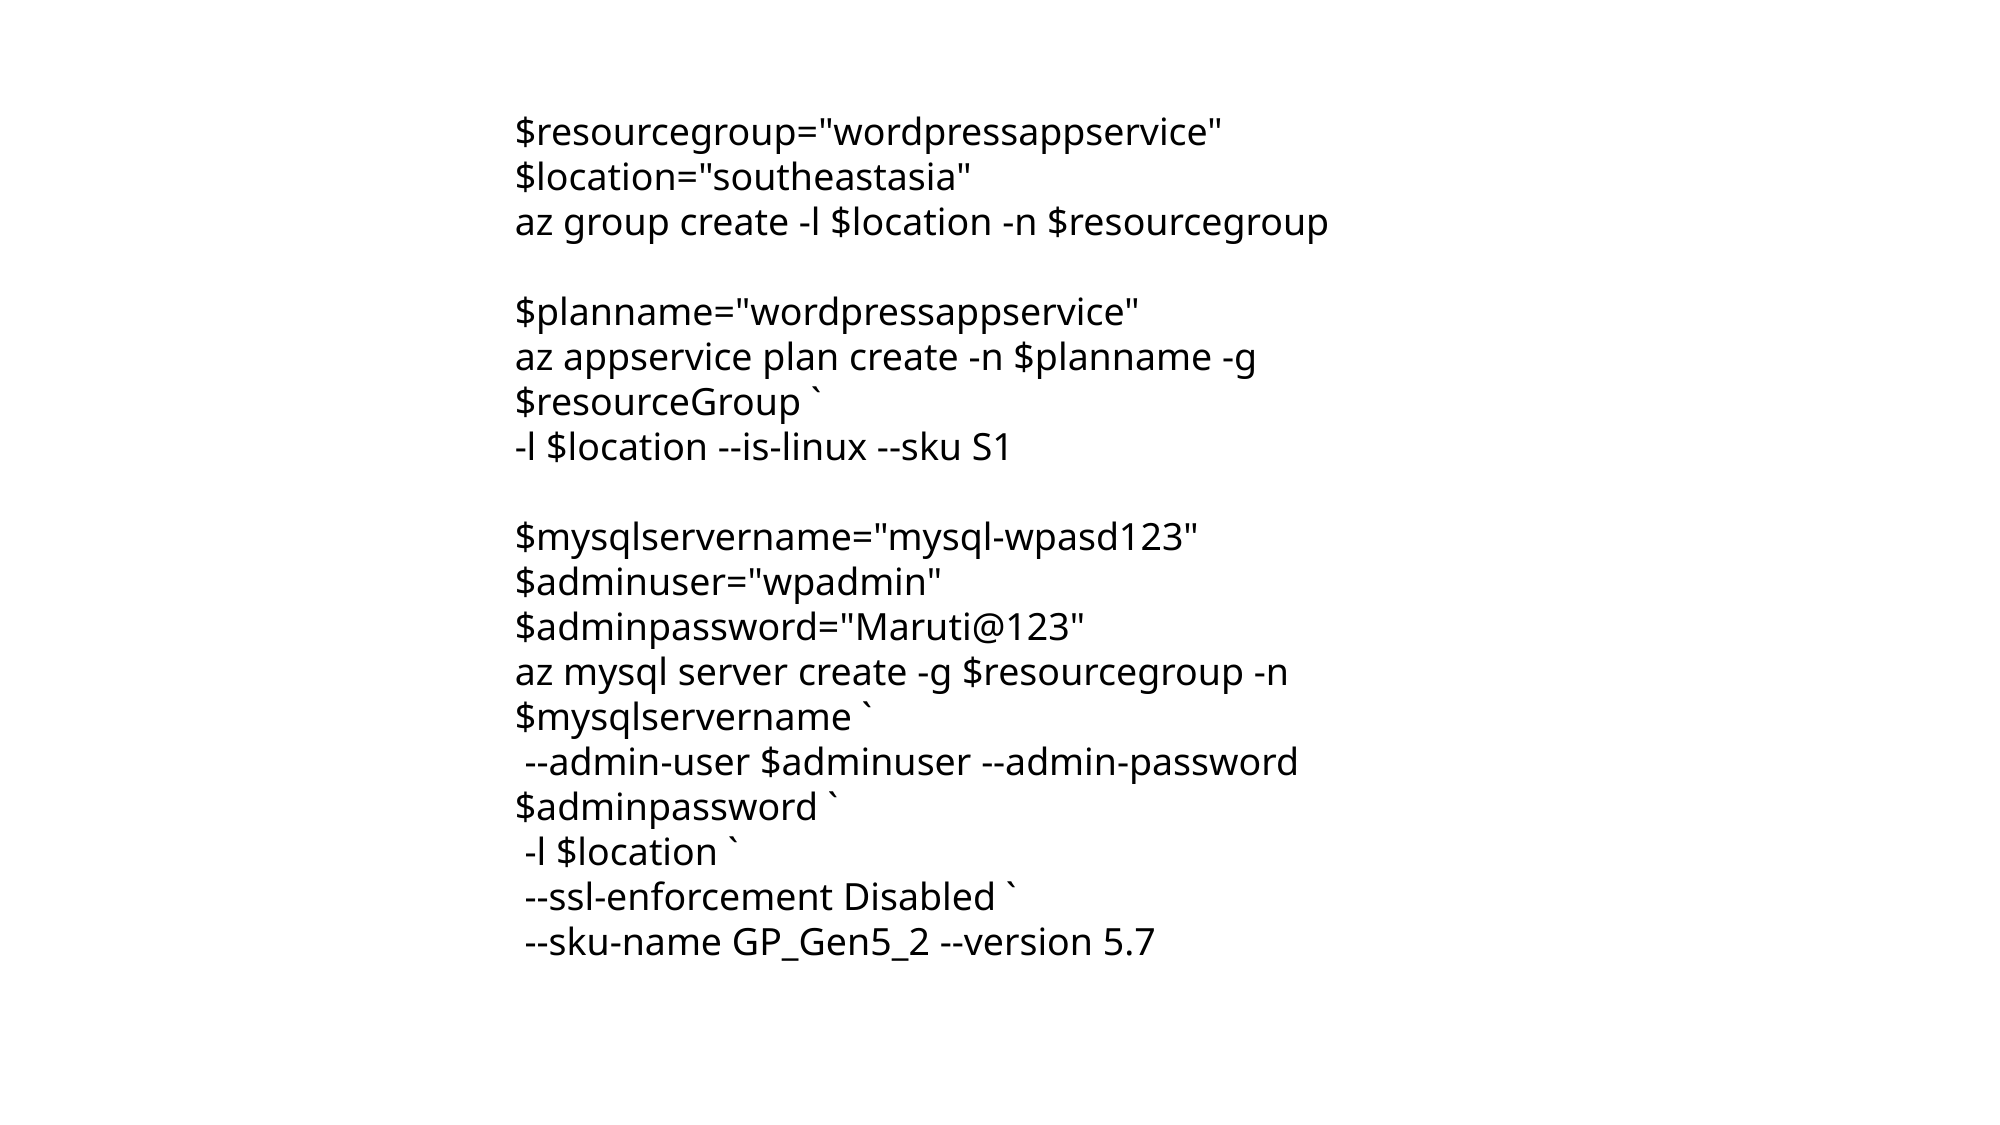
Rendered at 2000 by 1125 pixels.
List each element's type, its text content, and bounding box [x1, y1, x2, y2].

text_box $resourcegroup="wordpressappservice" $location="southeastasia" az group create -l $location -n $resourcegroup $planname="wordpressappservice" az appservice plan create -n $planname -g $resourceGroup ` -l $location --is-linux --sku S1 $mysqlservername="mysql-wpasd123" $adminuser="wpadmin" $adminpassword="Maruti@123" az mysql server create -g $resourcegroup -n $mysqlservername ` --admin-user $adminuser --admin-password $adminpassword ` -l $location ` --ssl-enforcement Disabled ` --sku-name GP_Gen5_2 --version 5.7 [500, 100, 1500, 971]
